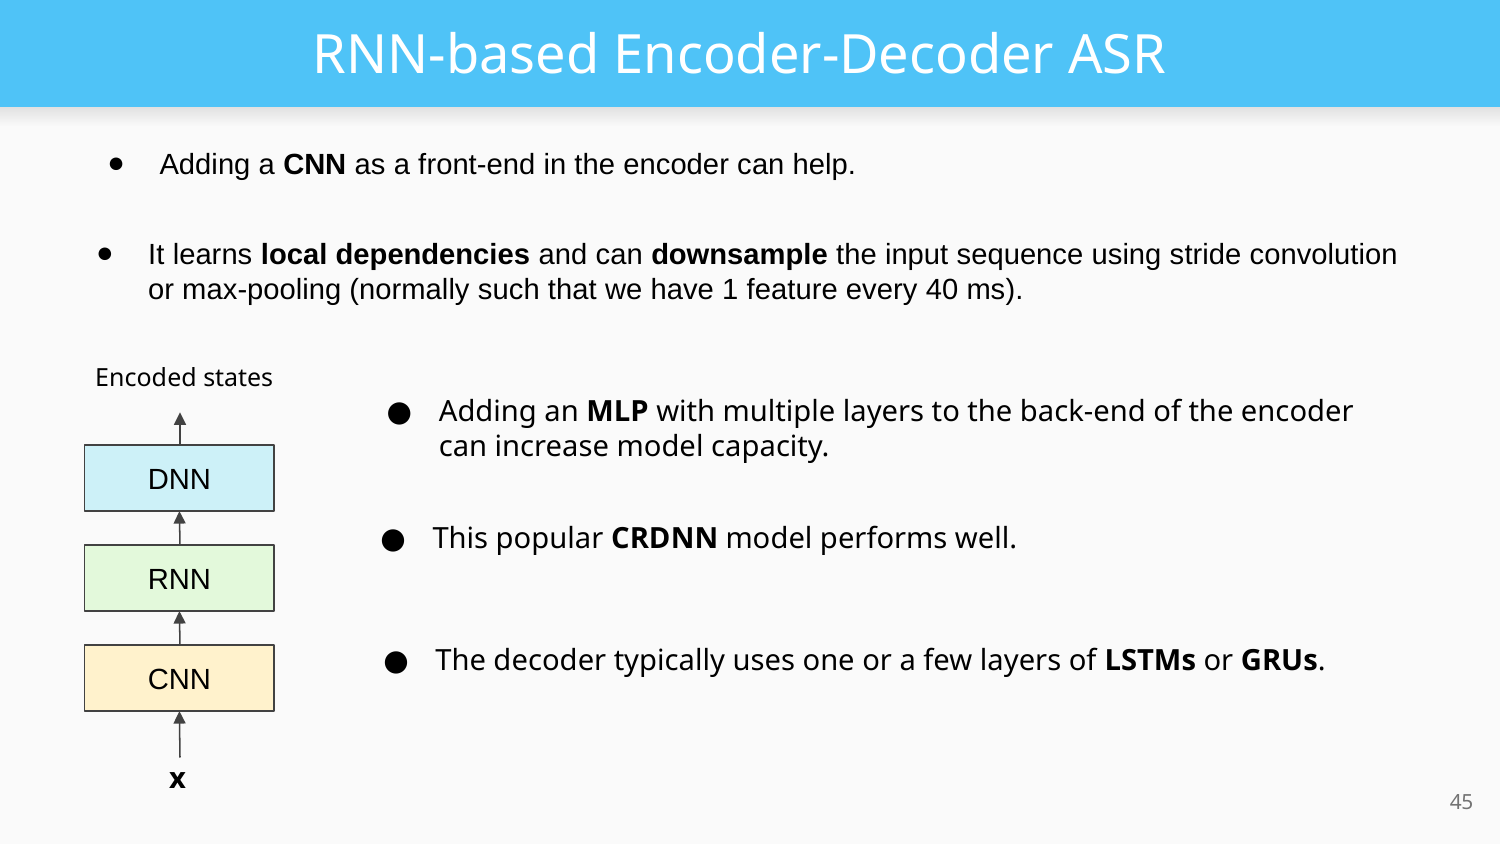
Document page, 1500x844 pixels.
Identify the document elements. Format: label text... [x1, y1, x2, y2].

text_box Adding a CNN as a front-end in the encoder can help. [69, 130, 920, 195]
text_box CNN [84, 644, 275, 712]
text_box This popular CRDNN model performs well. [342, 504, 1416, 570]
text_box x [154, 744, 236, 810]
text_box The decoder typically uses one or a few layers of LSTMs or GRUs. [345, 621, 1434, 692]
text_box Encoded states [80, 346, 335, 407]
text_box Adding an MLP with multiple layers to the back-end of the encoder can increase model capacity. [348, 377, 1410, 478]
slide_number ‹#› [1398, 770, 1489, 835]
text_box It learns local dependencies and can downsample the input sequence using stride convolution or max-pooling (normally such that we have 1 feature every 40 ms). [58, 220, 1442, 320]
text_box RNN [84, 544, 275, 612]
title RNN-based Encoder-Decoder ASR [16, 2, 1464, 102]
text_box DNN [84, 444, 275, 512]
